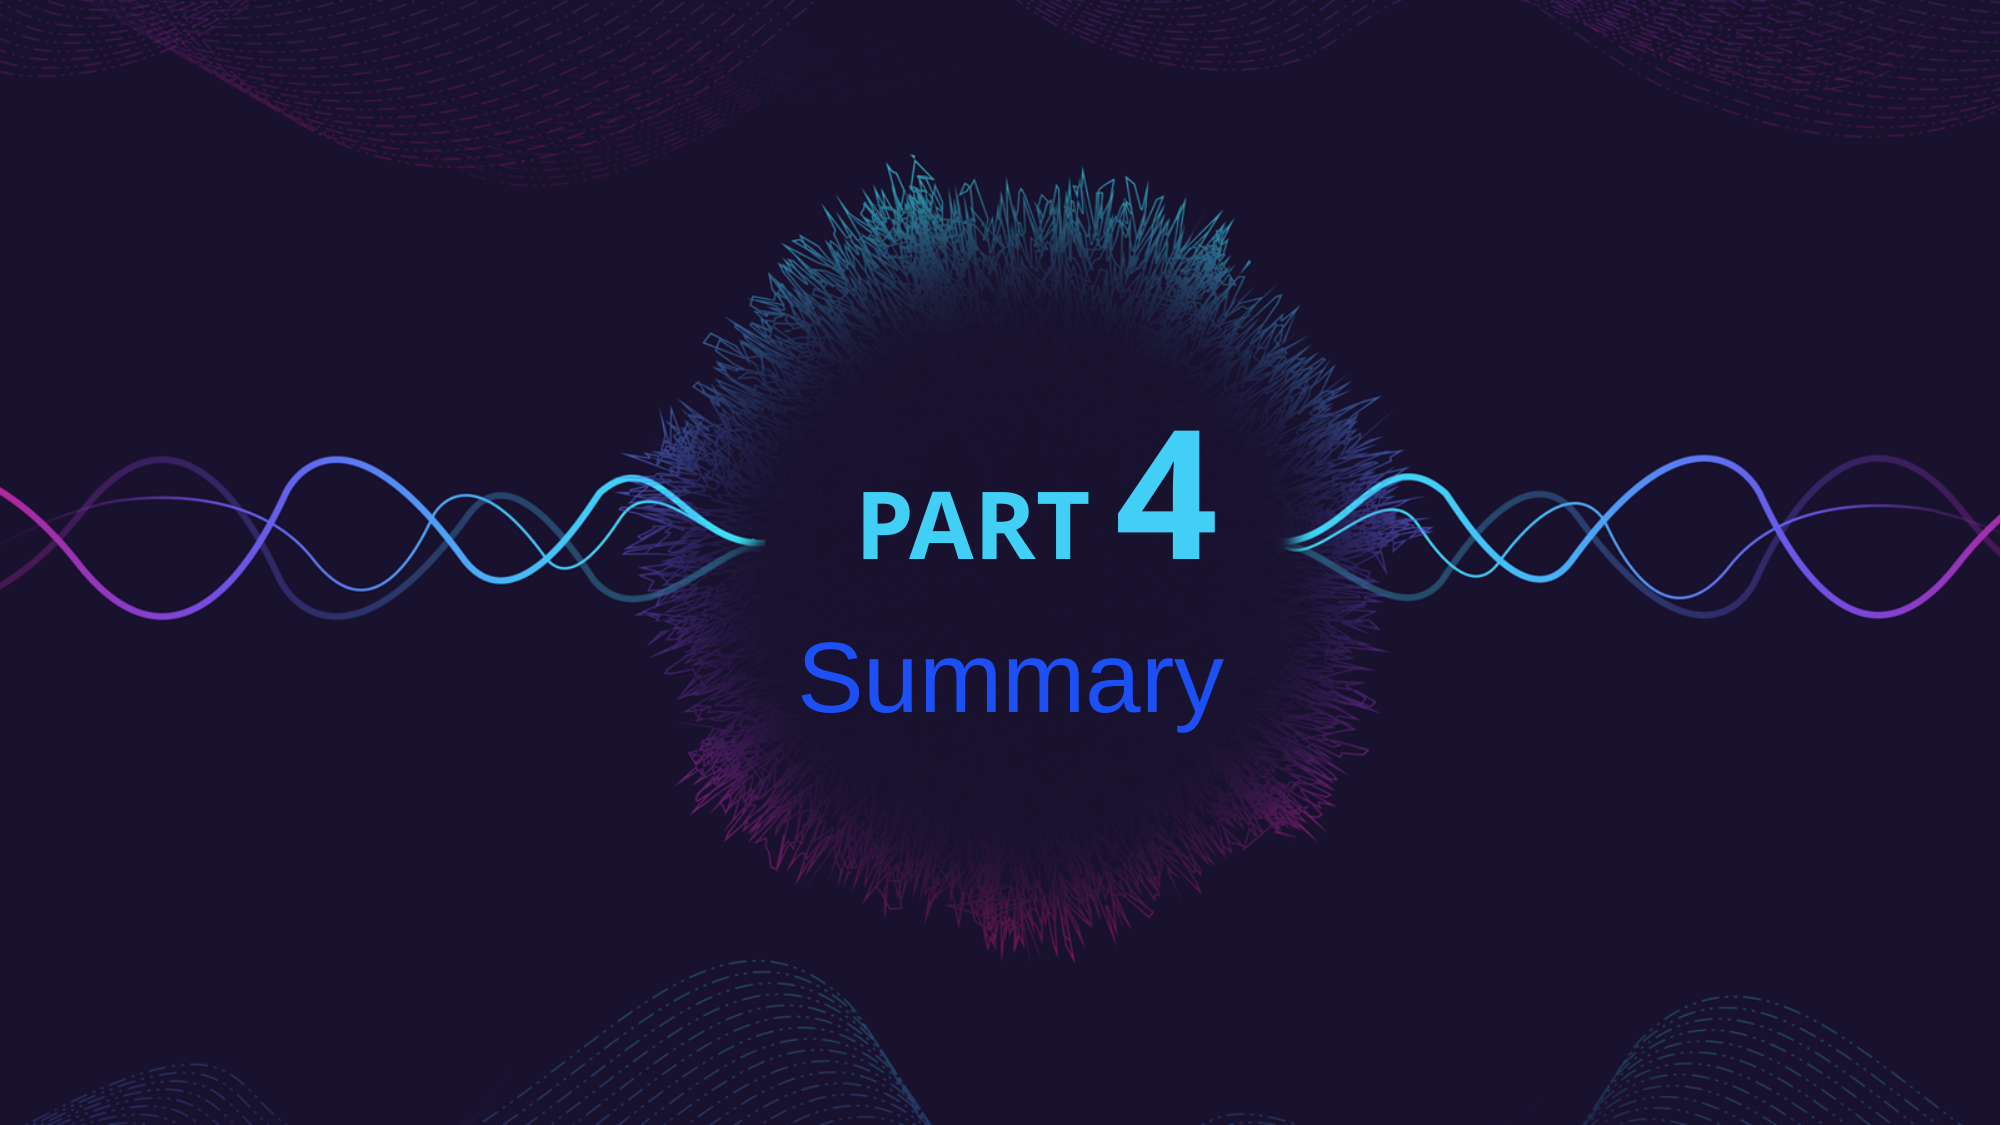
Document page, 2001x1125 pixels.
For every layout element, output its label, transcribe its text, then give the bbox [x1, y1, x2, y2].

picture [0, 0, 2000, 1125]
text_box Summary [447, 605, 1574, 740]
text_box PART 4 [840, 372, 1233, 603]
